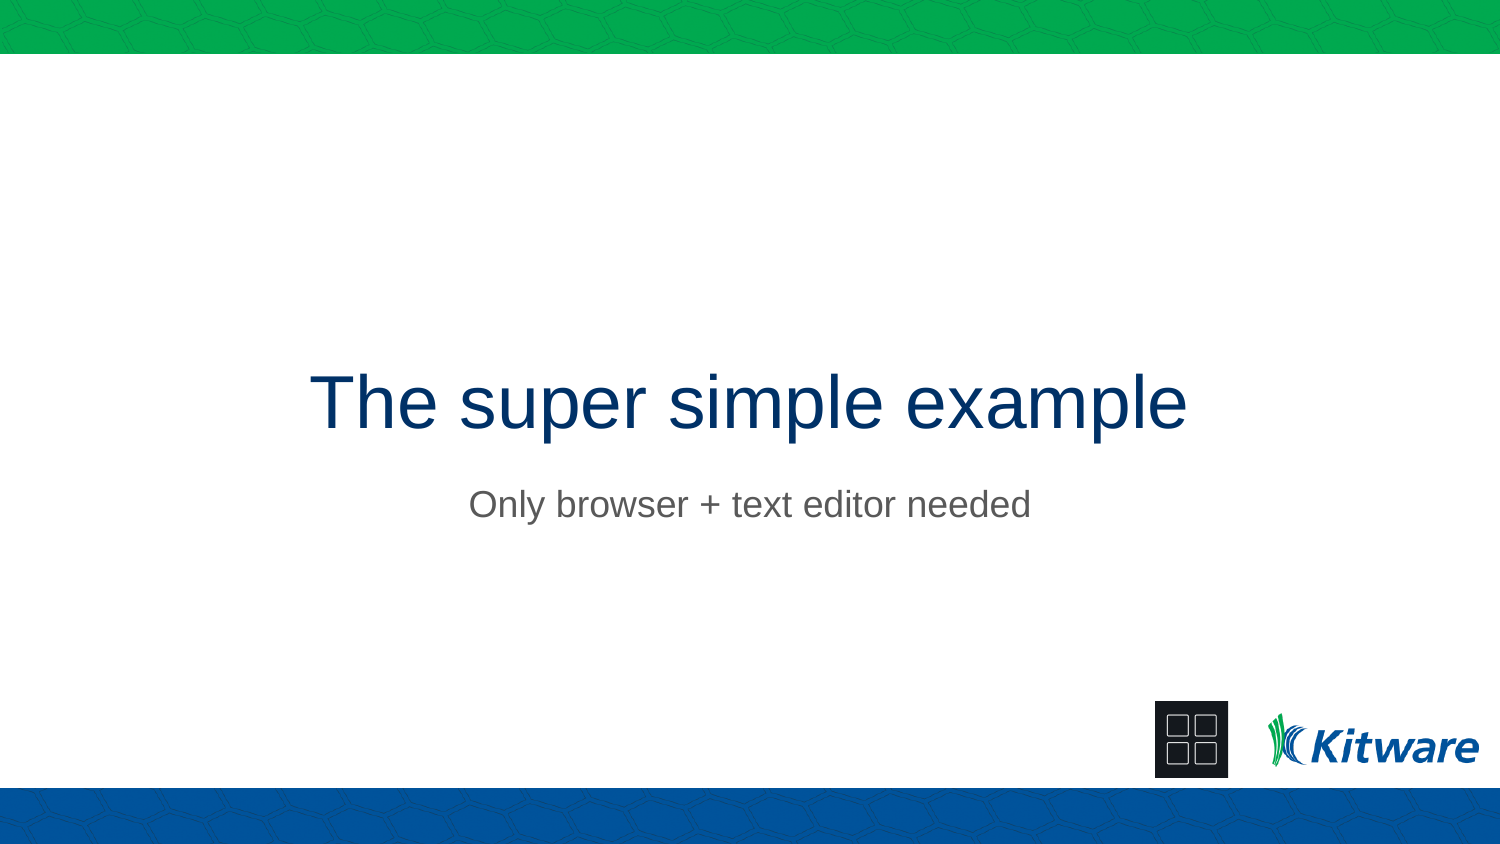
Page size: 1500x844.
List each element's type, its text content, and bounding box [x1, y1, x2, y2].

subtitle Only browser + text editor needed [51, 464, 1449, 595]
picture [0, 0, 1500, 844]
title The super simple example [51, 122, 1449, 459]
